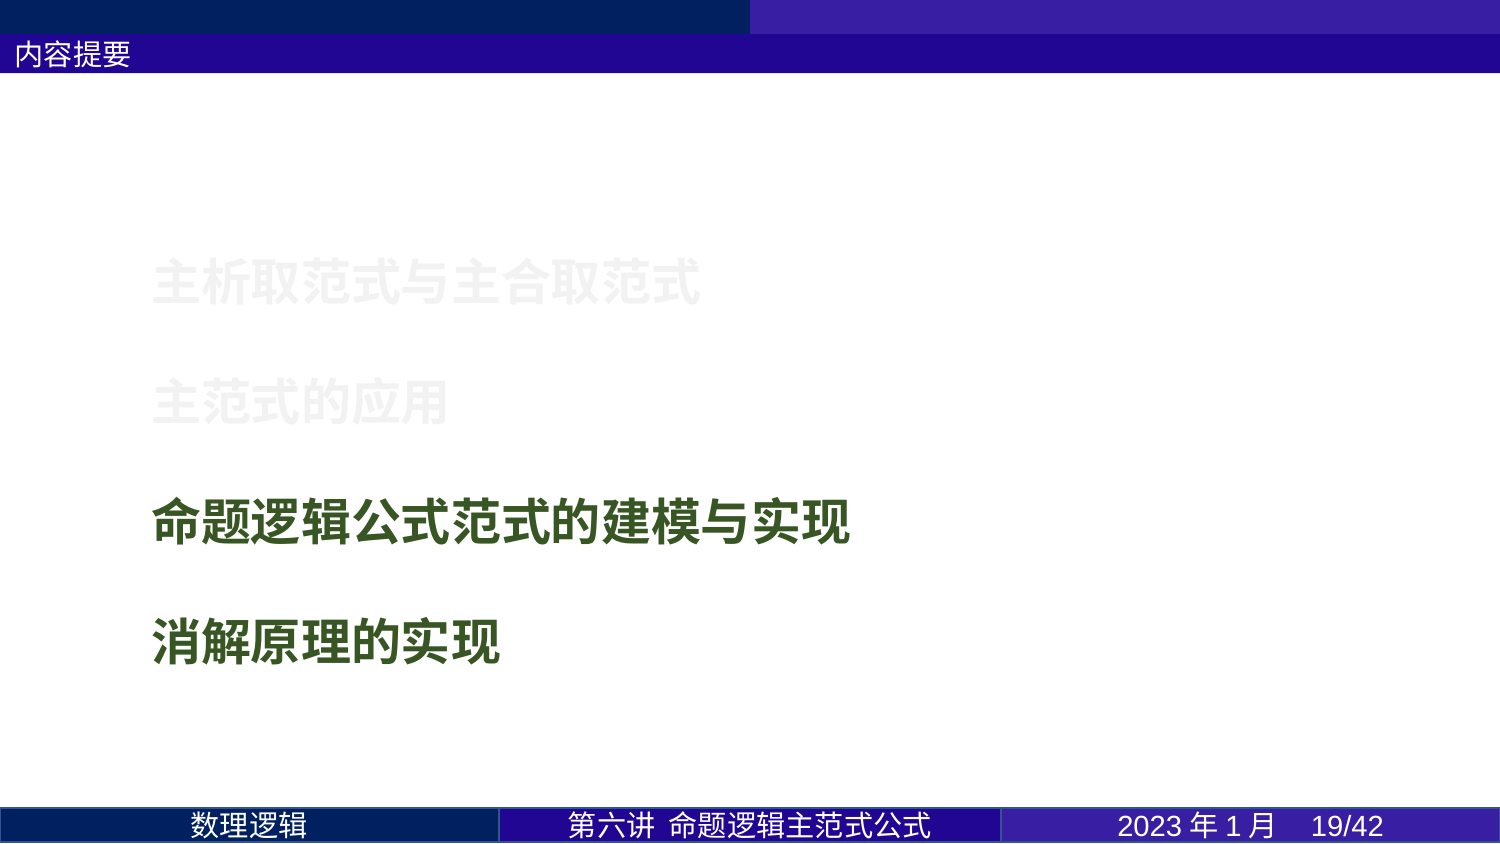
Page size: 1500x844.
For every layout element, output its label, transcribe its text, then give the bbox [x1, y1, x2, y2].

text_box [749, 0, 1500, 35]
text_box 第六讲 命题逻辑主范式公式 [498, 807, 1000, 843]
text_box 内容提要 [0, 35, 1500, 74]
text_box 主析取范式与主合取范式 主范式的应用 命题逻辑公式范式的建模与实现 消解原理的实现 [136, 182, 900, 678]
text_box 2023年1月 19/42 [1000, 807, 1500, 843]
text_box [0, 0, 749, 35]
text_box 数理逻辑 [0, 807, 498, 843]
